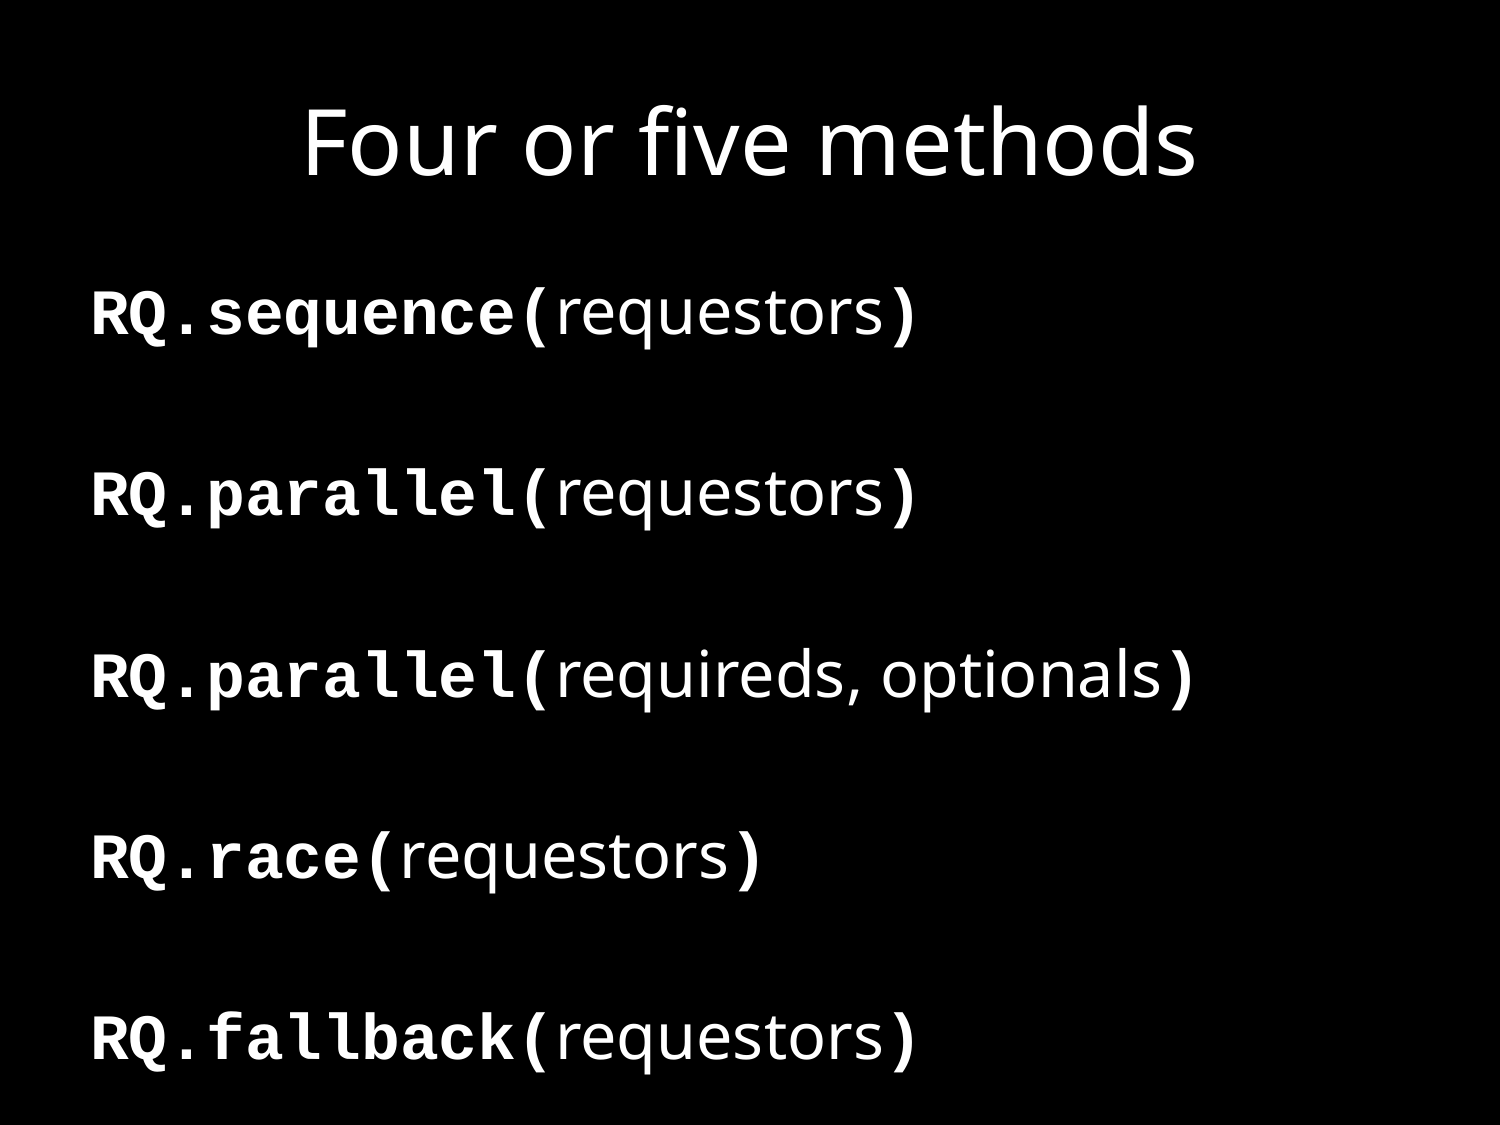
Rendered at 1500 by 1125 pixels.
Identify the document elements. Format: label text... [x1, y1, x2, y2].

title Four or five methods [74, 44, 1426, 233]
list RQ.sequence(requestors) RQ.parallel(requestors) RQ.parallel(requireds, optionals) RQ.race(requestors) RQ.fallback(requestors) [74, 262, 1426, 1088]
